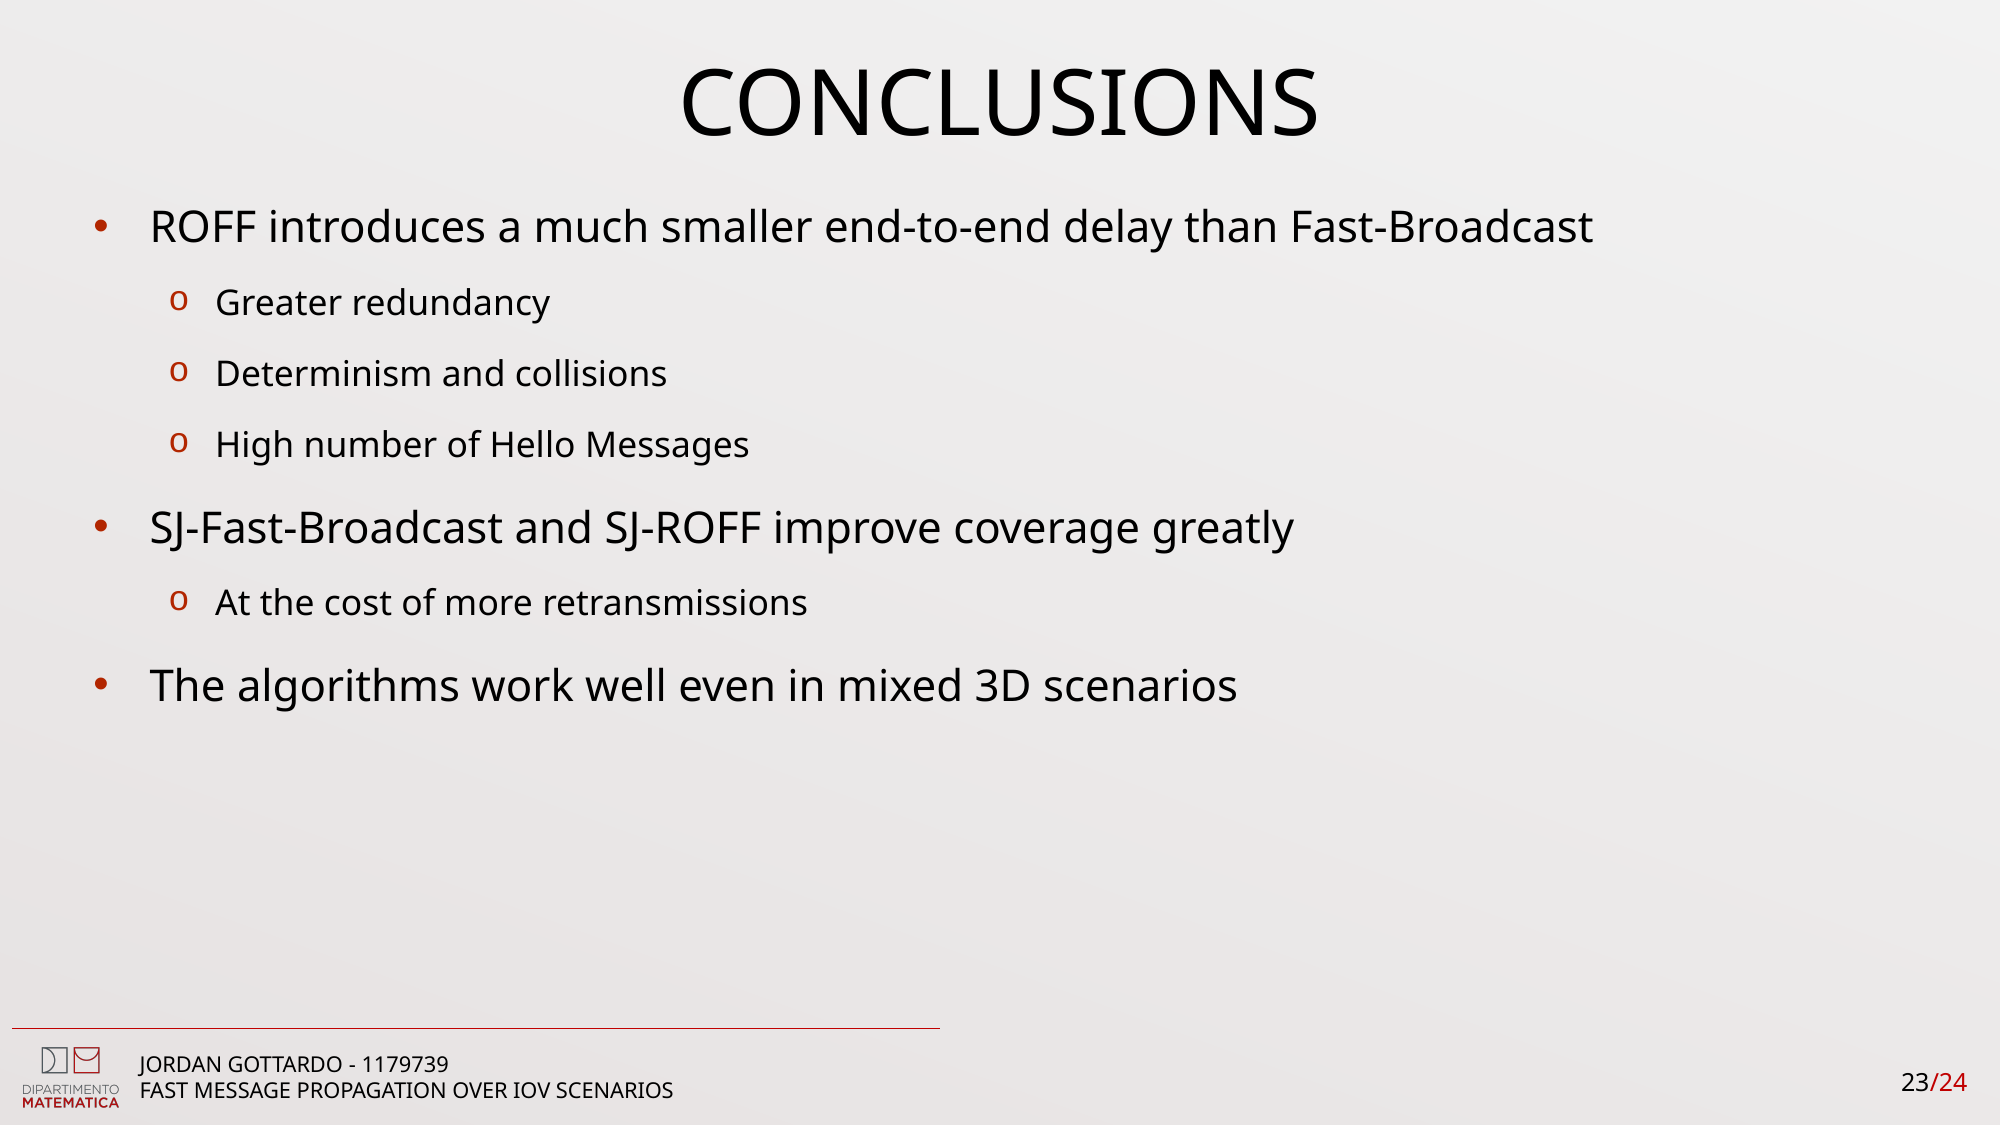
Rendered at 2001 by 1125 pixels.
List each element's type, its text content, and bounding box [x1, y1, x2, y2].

text_box 23 [1885, 1058, 1945, 1104]
text_box CONCLUSIONS [0, 0, 2000, 208]
picture [23, 1047, 119, 1108]
list ROFF introduces a much smaller end-to-end delay than Fast-Broadcast Greater redundancy Determinism and collisions High number of Hello Messages SJ-Fast-Broadcast and SJ-ROFF improve coverage greatly At the cost of more retransmissions The algorithms work well even in mixed 3D scenarios [78, 165, 1886, 753]
